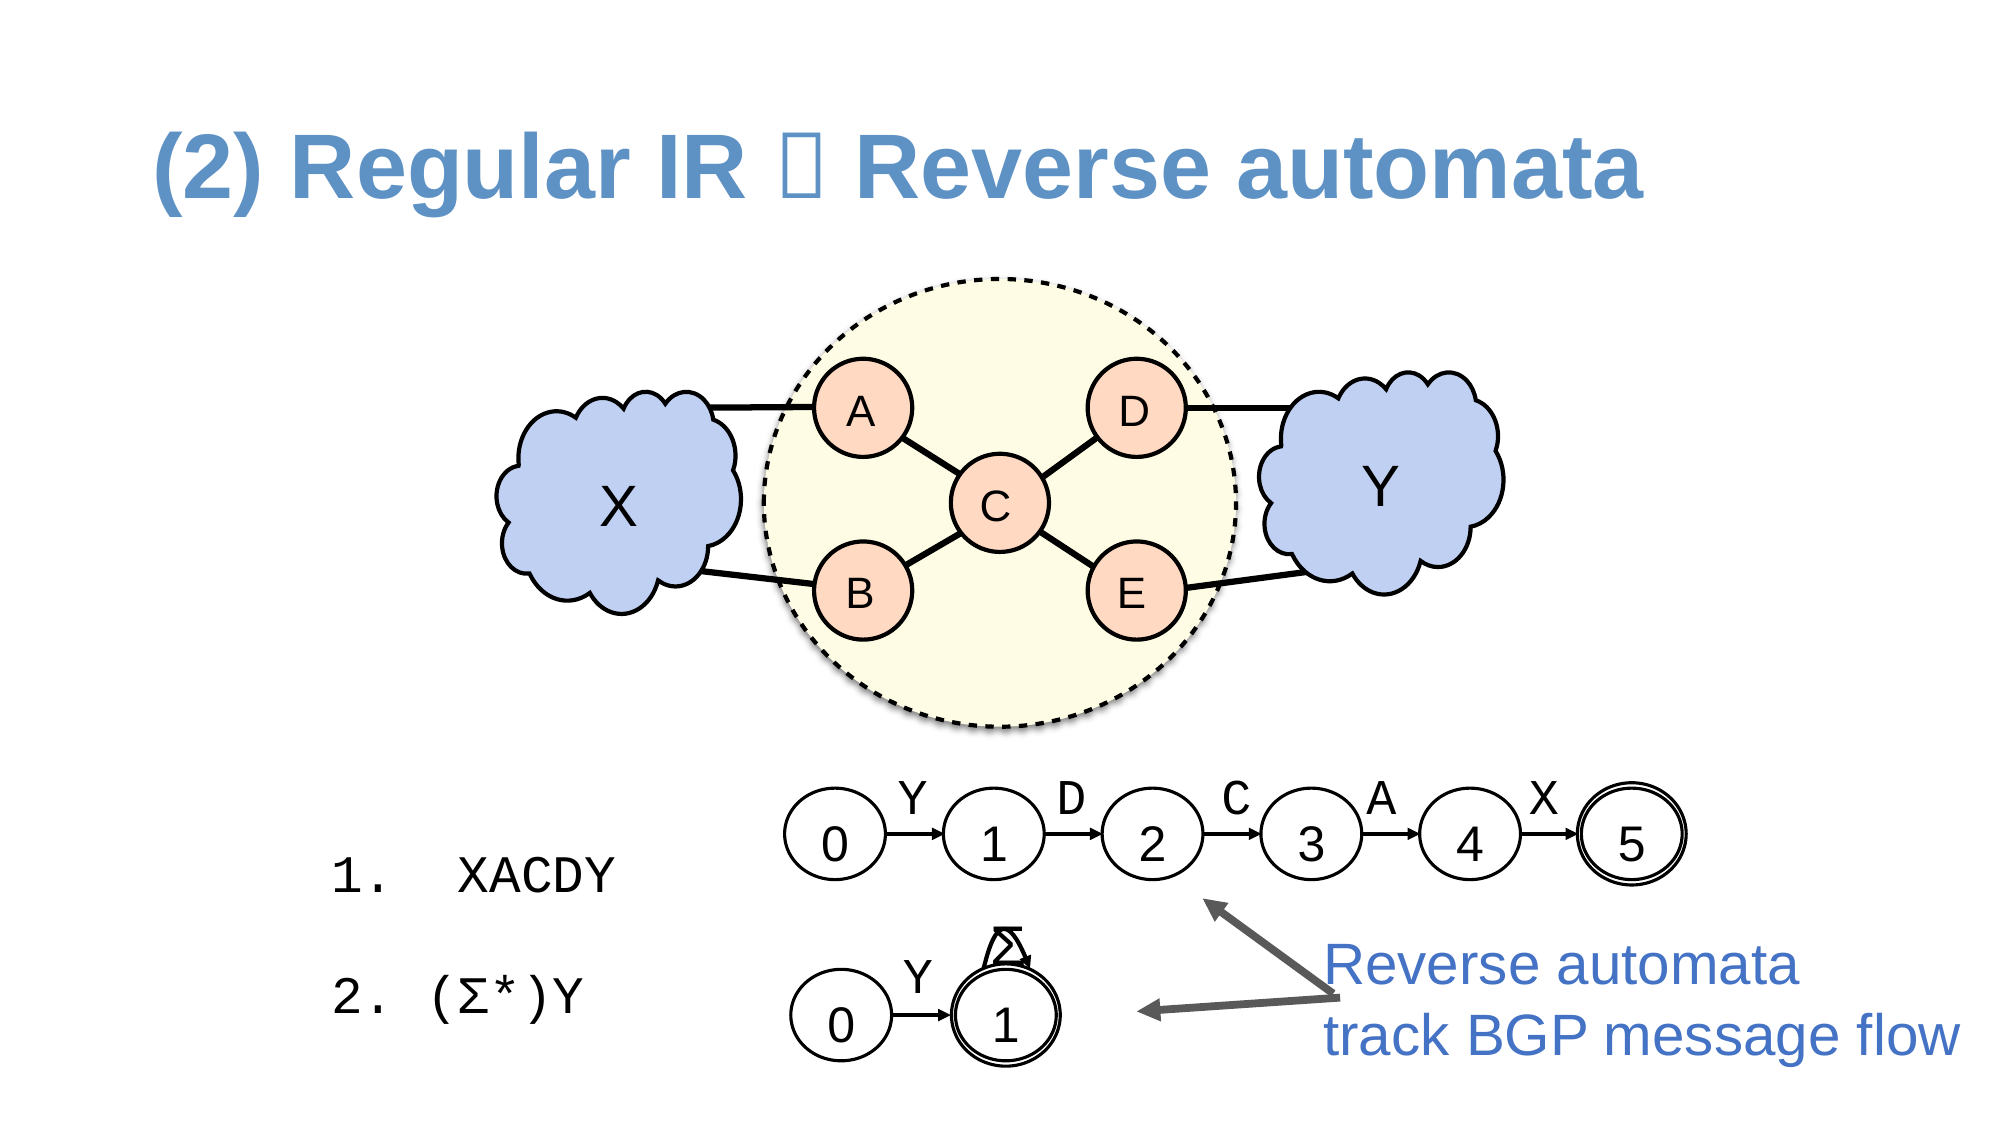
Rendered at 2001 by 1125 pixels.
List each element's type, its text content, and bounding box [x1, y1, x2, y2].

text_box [790, 900, 1071, 1067]
title (2) Regular IR  Reverse automata [137, 59, 1863, 278]
text_box [1202, 898, 1334, 994]
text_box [496, 278, 1504, 727]
text_box Reverse automata track BGP message flow [1317, 920, 1968, 1073]
text_box [1136, 997, 1341, 1017]
text_box 1. XACDY 2. (Σ*)Y [293, 803, 671, 1060]
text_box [784, 756, 1687, 886]
